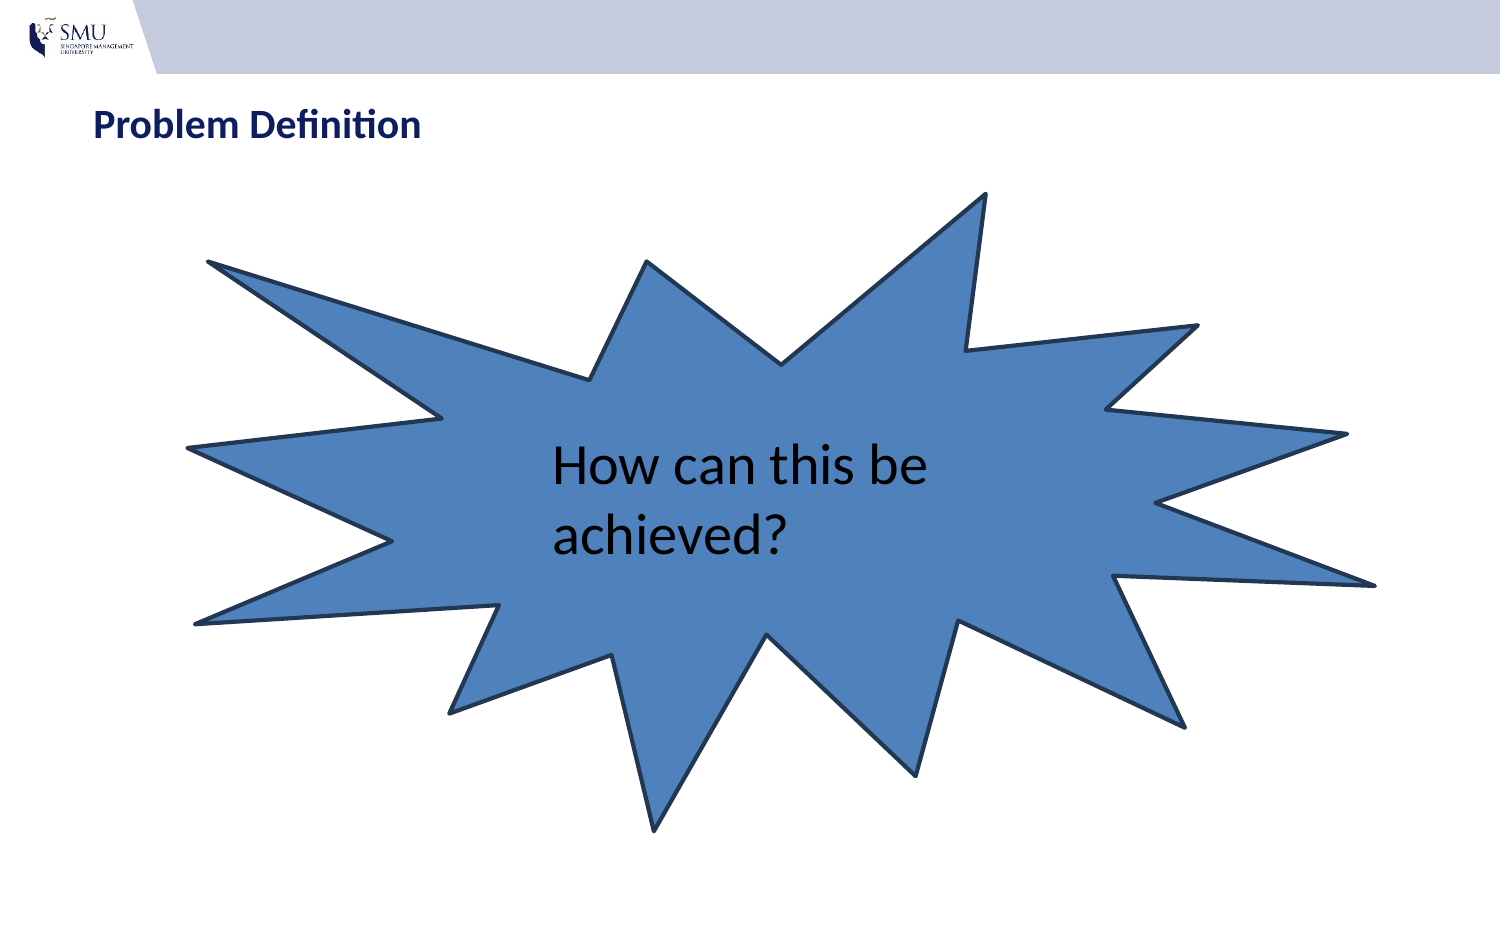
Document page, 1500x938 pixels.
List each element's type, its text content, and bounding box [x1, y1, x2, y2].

text_box How can this be achieved? [537, 418, 1163, 574]
picture [29, 16, 134, 58]
title Problem Definition [93, 96, 1208, 147]
text_box [185, 191, 1377, 834]
